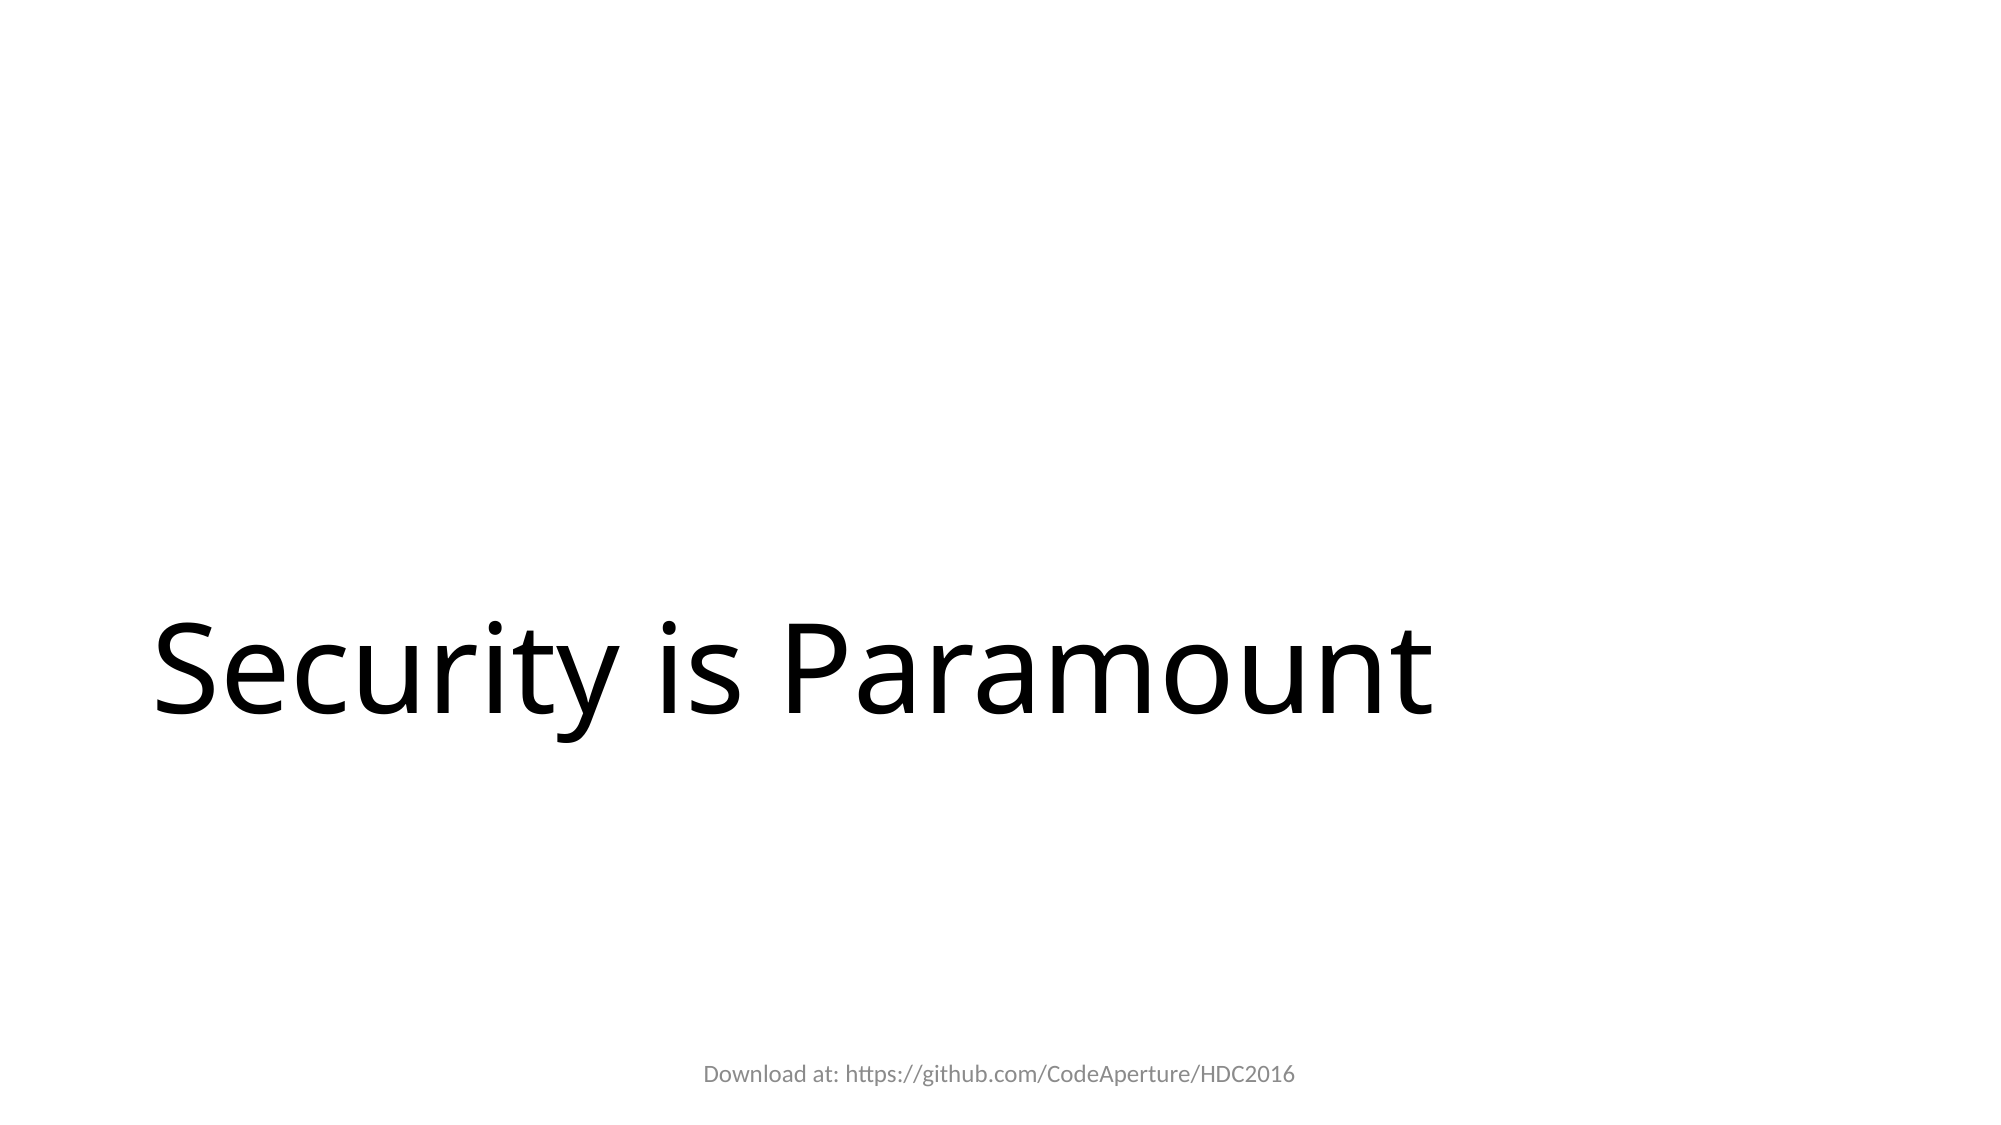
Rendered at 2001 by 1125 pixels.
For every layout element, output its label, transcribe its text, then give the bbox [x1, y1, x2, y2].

footer Download at: https://github.com/CodeAperture/HDC2016 [662, 1042, 1338, 1103]
title Security is Paramount [136, 280, 1862, 749]
